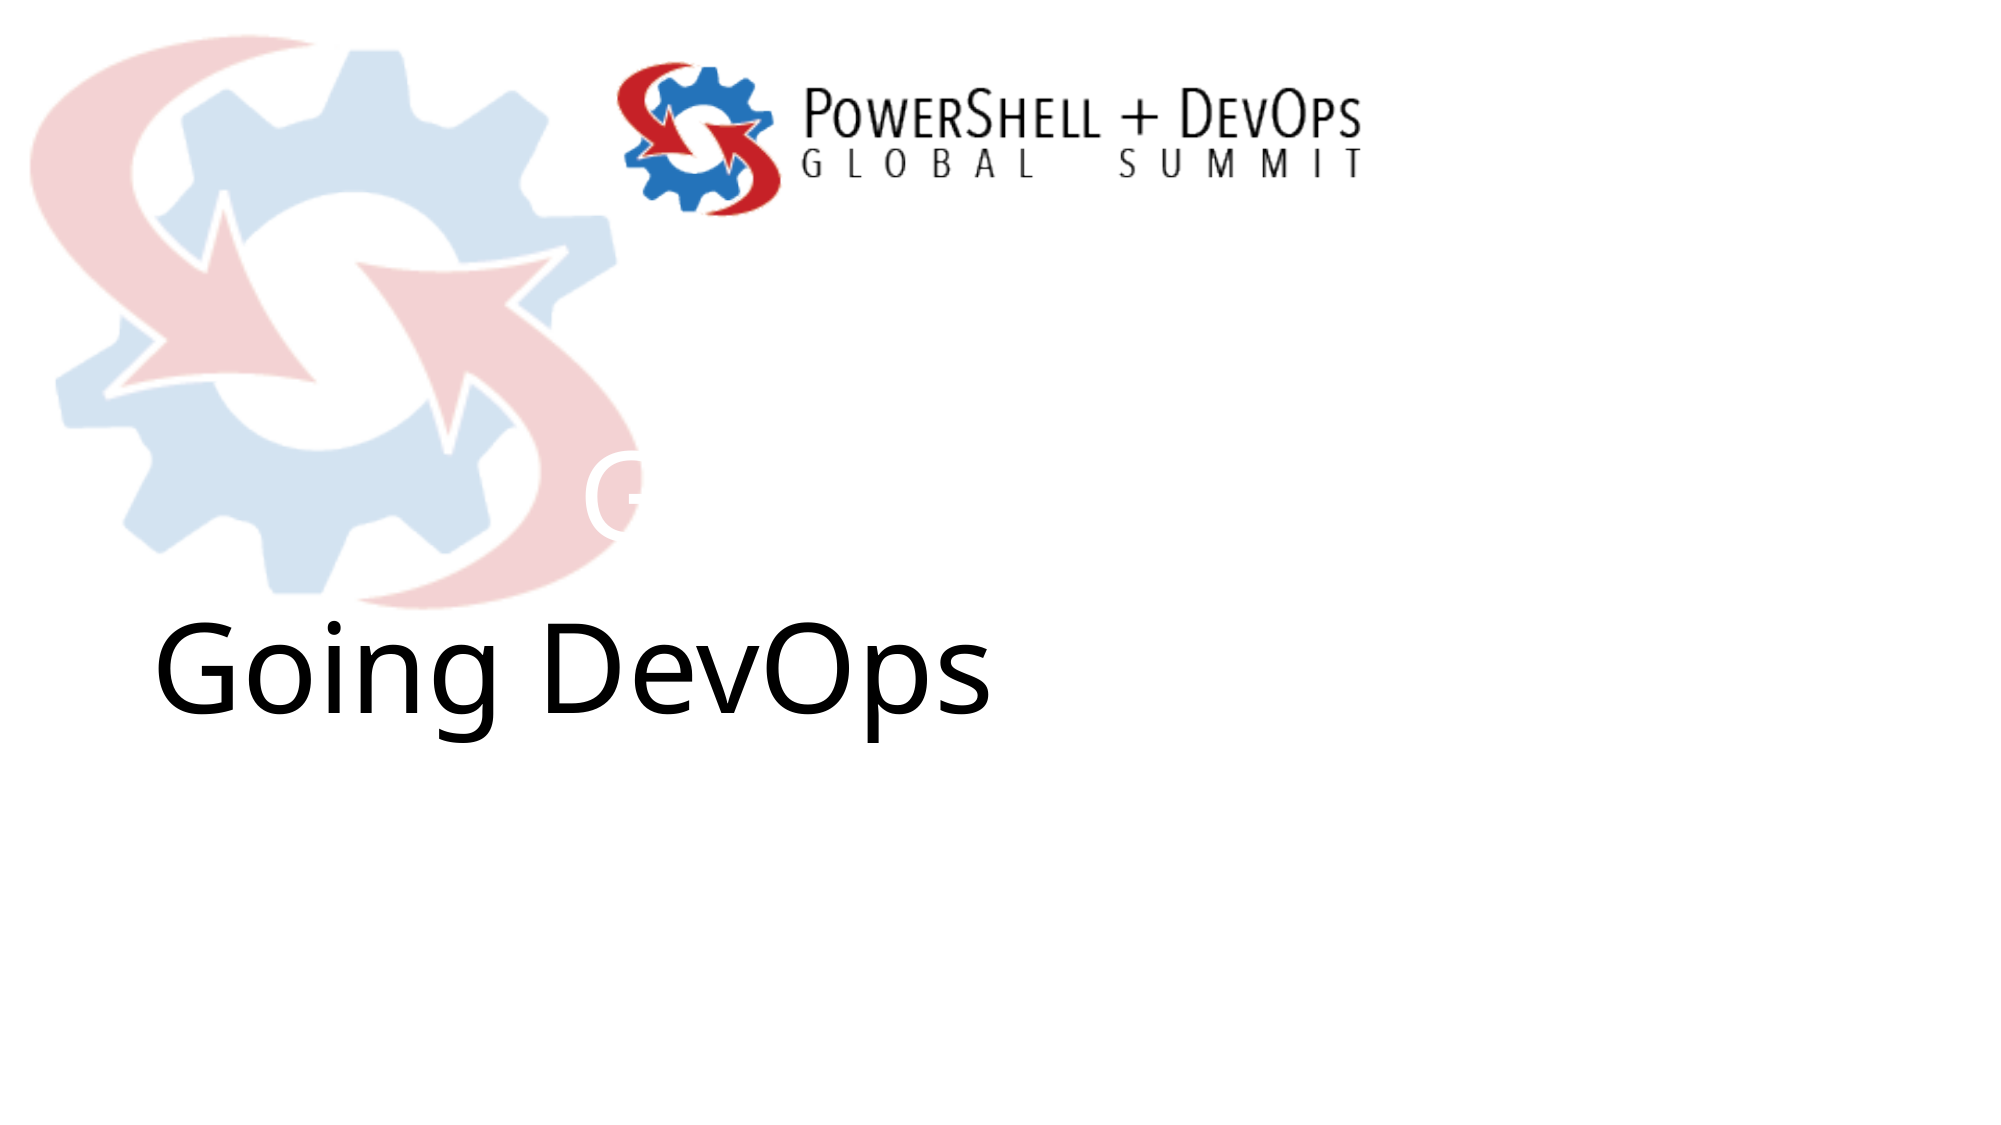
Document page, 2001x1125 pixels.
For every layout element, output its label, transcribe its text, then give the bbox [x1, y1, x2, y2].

text_box Going DevOps [249, 184, 1750, 280]
title Going DevOps [136, 280, 1862, 749]
picture [616, 61, 1384, 184]
